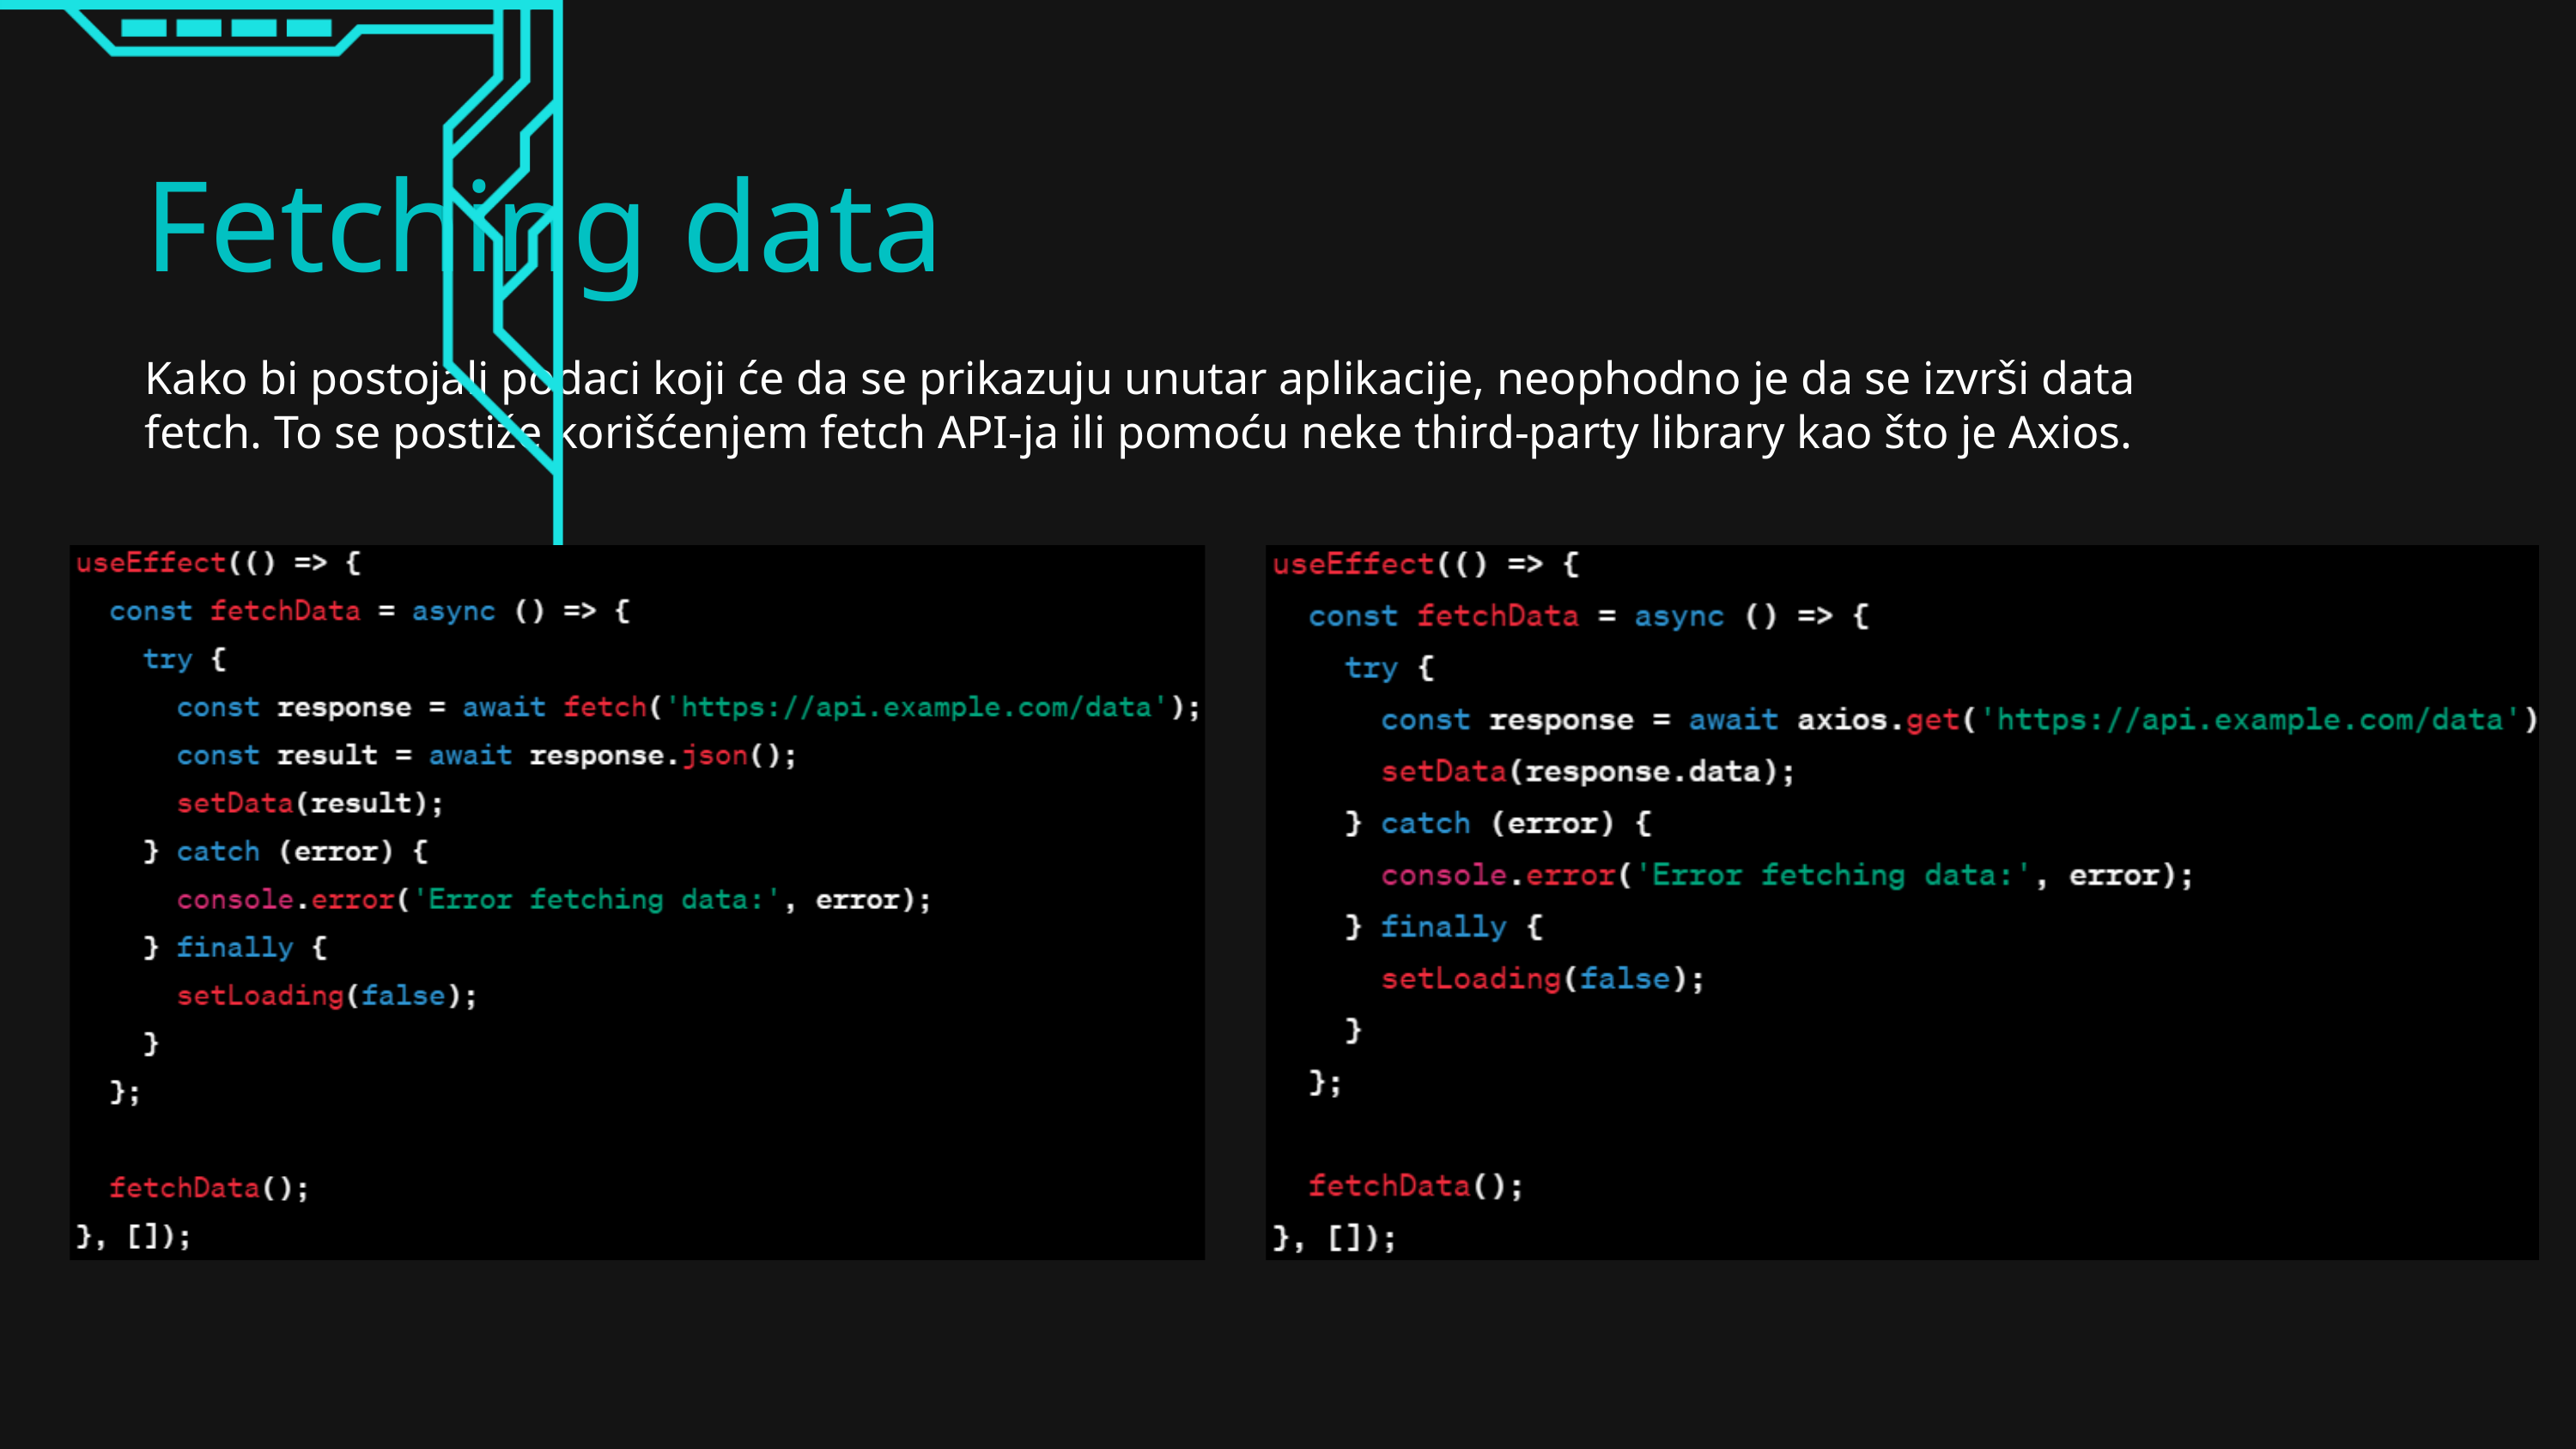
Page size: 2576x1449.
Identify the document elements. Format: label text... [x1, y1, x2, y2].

text_box [1266, 545, 2539, 1260]
text_box [70, 545, 1206, 1260]
text_box [0, 0, 565, 562]
text_box Fetching data Kako bi postojali podaci koji će da se prikazuju unutar aplikacije, neophodno je da se izvrši data fetch. To se postiže korišćenjem fetch API-ja ili pomoću neke third-party library kao što je Axios. [565, 146, 2265, 565]
